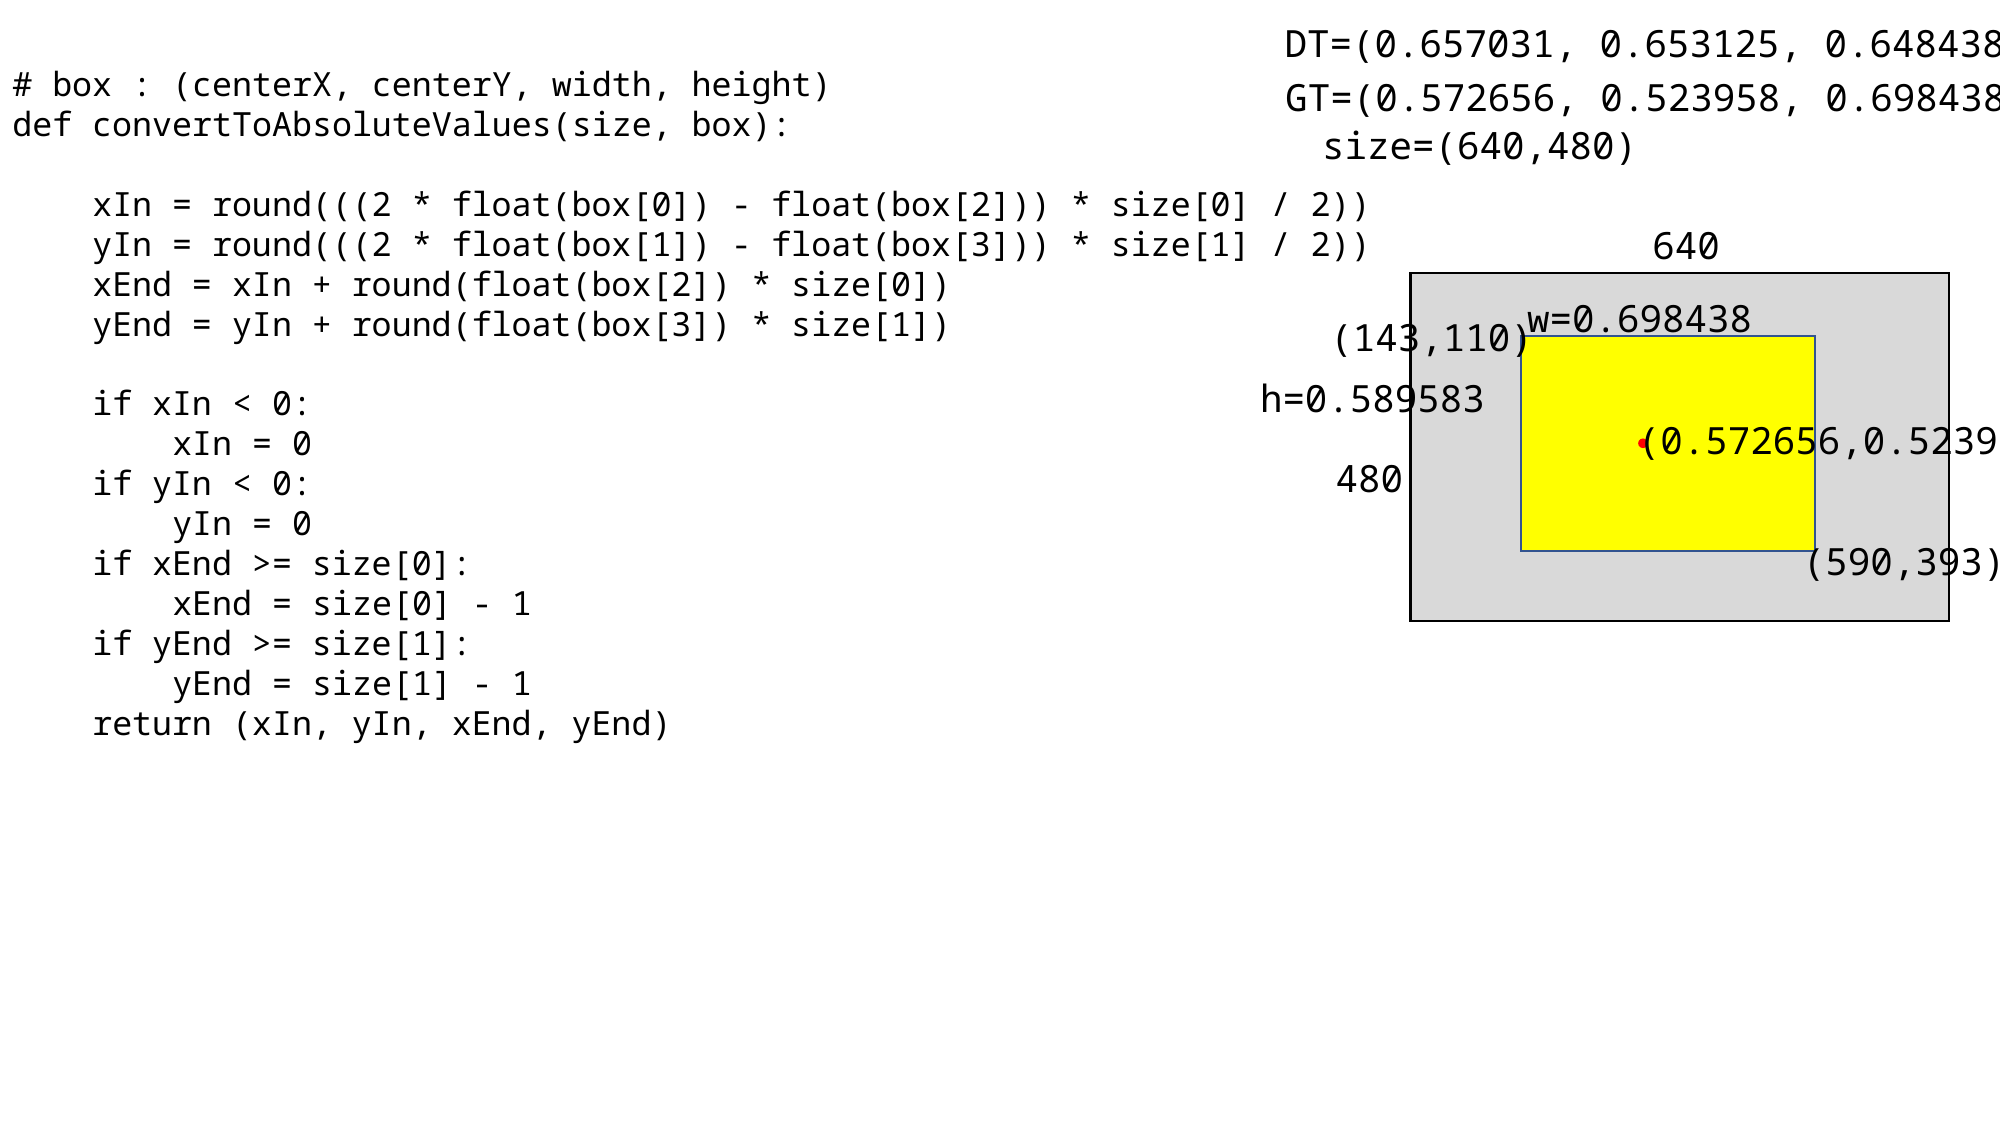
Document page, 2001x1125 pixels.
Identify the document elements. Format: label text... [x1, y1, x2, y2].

text_box [1409, 367, 1950, 622]
text_box 640 [1637, 214, 1735, 275]
text_box [1409, 272, 1950, 409]
text_box GT=(0.572656, 0.523958, 0.698438, 0.589583) [1270, 73, 2000, 126]
text_box (0.572656,0.523958) [1623, 409, 2000, 469]
text_box h=0.589583 [1245, 367, 1500, 427]
text_box # box : (centerX, centerY, width, height) def convertToAbsoluteValues(size, box): xIn = round(((2 * float(box[0]) - float(box[2])) * size[0] / 2)) yIn = round(((2 * float(box[1]) - float(box[3])) * size[1] / 2)) xEnd = xIn + round(float(box[2]) * size[0]) yEnd = yIn + round(float(box[3]) * size[1]) if xIn < 0: xIn = 0 if yIn < 0: yIn = 0 if xEnd >= size[0]: xEnd = size[0] - 1 if yEnd >= size[1]: yEnd = size[1] - 1 return (xIn, yIn, xEnd, yEnd) [0, 55, 1387, 750]
text_box DT=(0.657031, 0.653125, 0.648438, 0.552083) [1269, 12, 2000, 73]
text_box w=0.698438 [1512, 288, 1767, 348]
text_box 480 [1320, 447, 1418, 508]
text_box (590,393) [1788, 530, 2000, 591]
text_box (143,110) [1315, 306, 1548, 367]
text_box size=(640,480) [1307, 114, 1652, 175]
text_box [1520, 335, 1816, 552]
